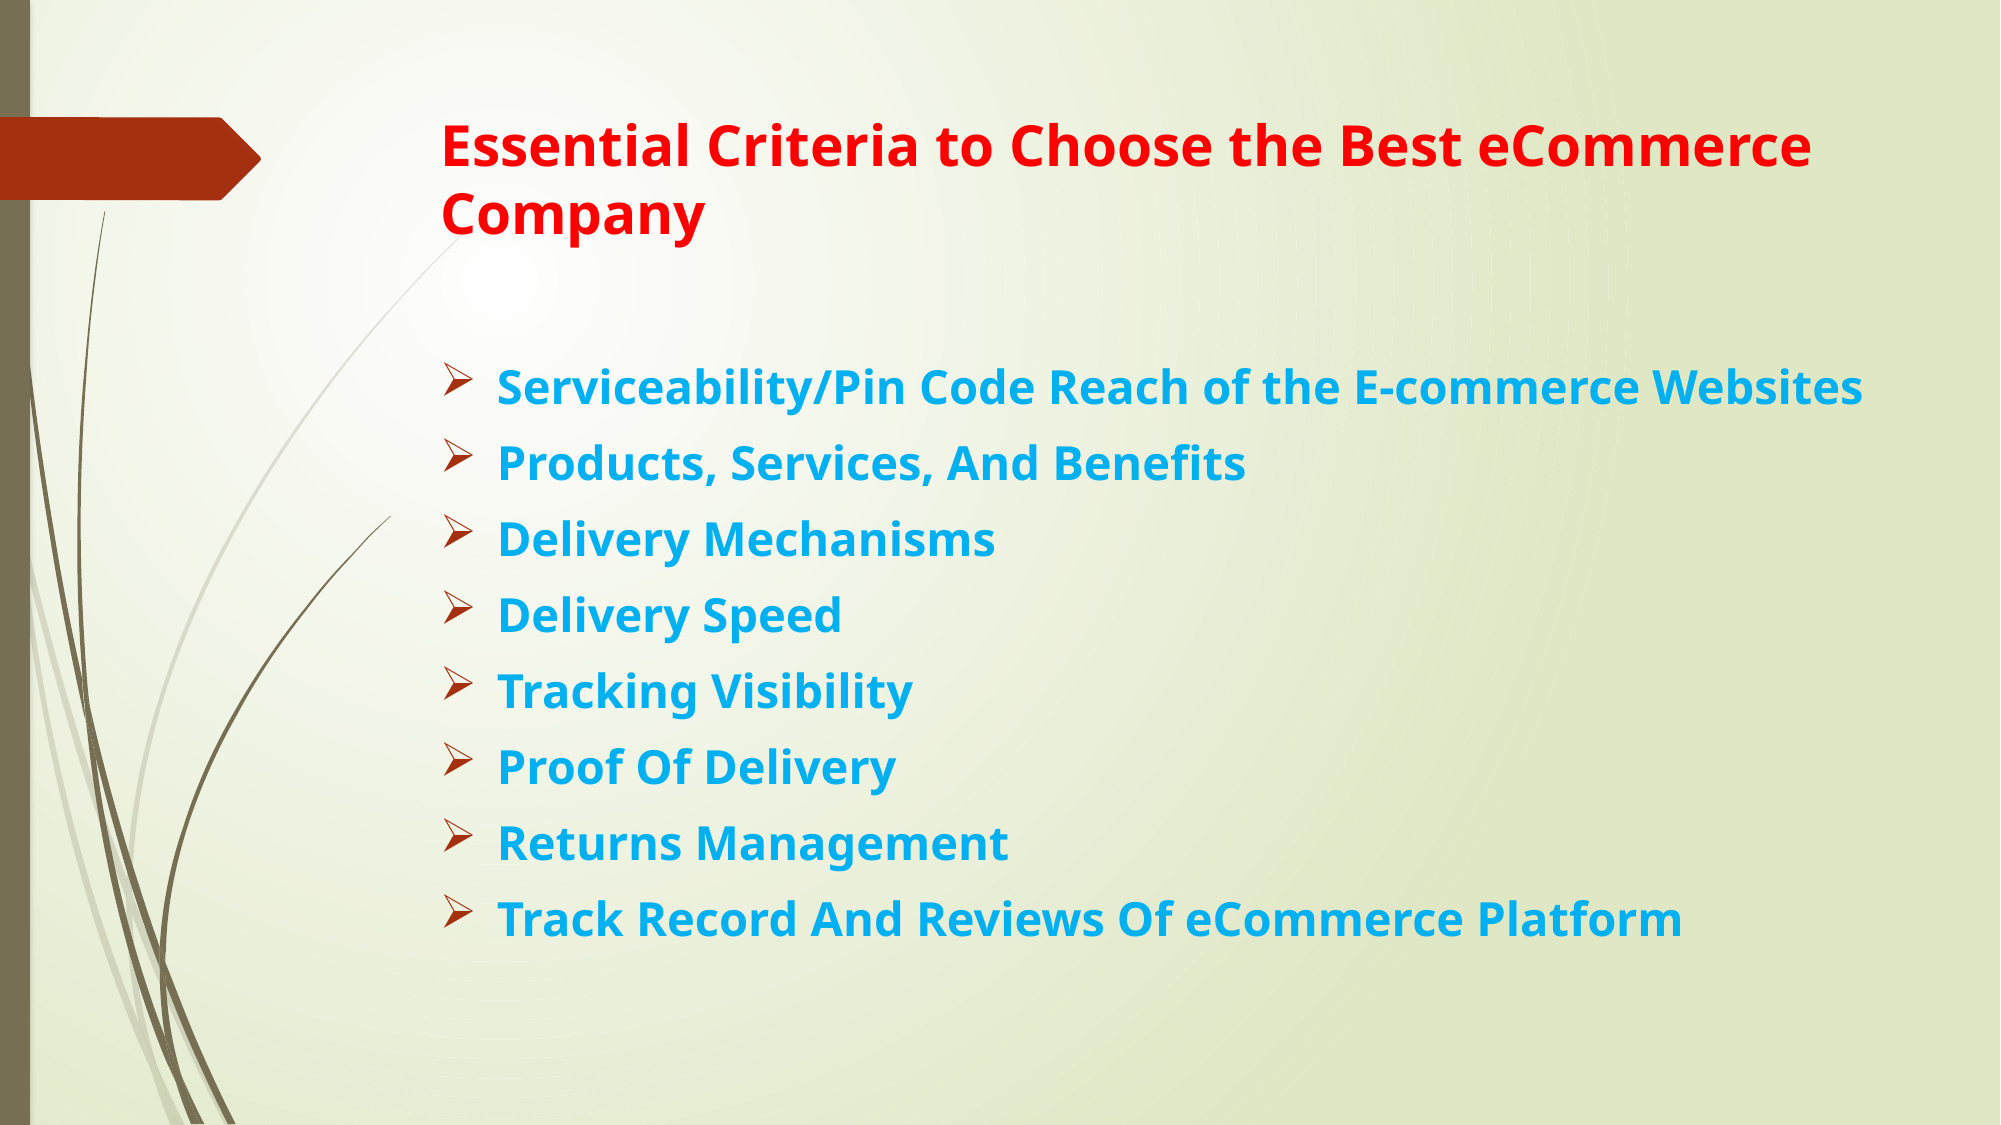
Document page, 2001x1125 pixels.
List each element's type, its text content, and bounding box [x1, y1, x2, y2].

list Serviceability/Pin Code Reach of the E-commerce Websites Products, Services, And Benefits Delivery Mechanisms Delivery Speed Tracking Visibility Proof Of Delivery Returns Management Track Record And Reviews Of eCommerce Platform [424, 350, 1888, 970]
title Essential Criteria to Choose the Best eCommerce Company [425, 102, 1888, 313]
